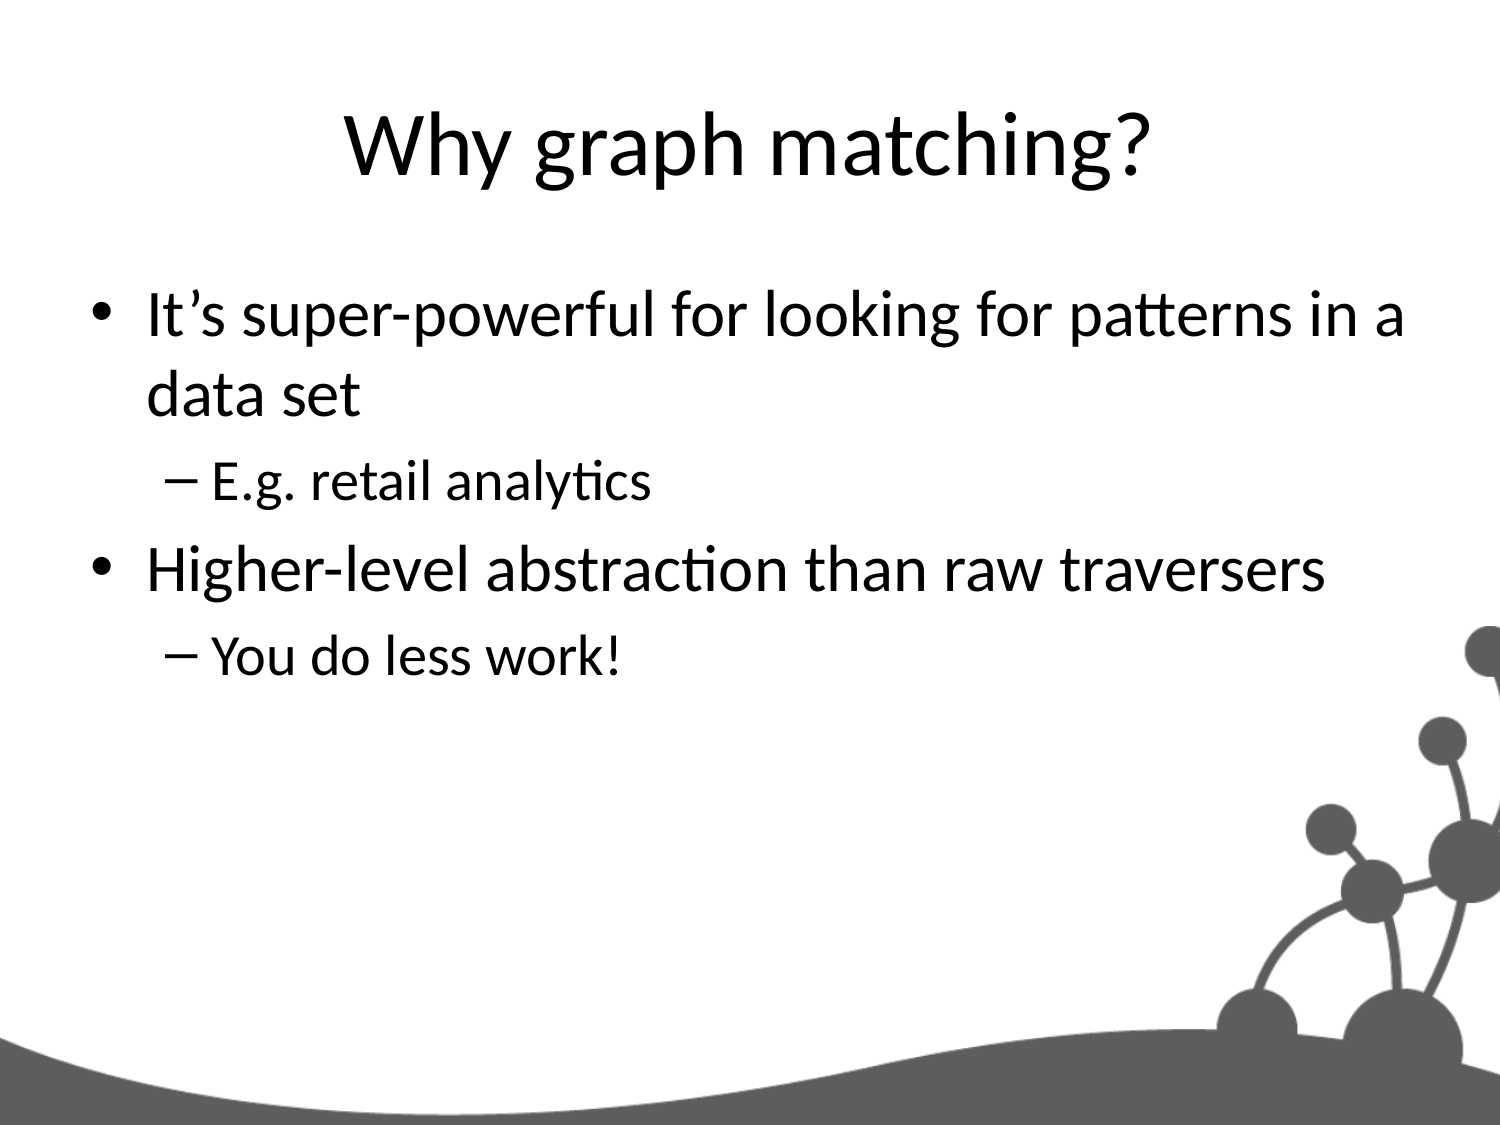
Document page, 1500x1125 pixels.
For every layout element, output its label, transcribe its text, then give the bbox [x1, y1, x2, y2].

list It’s super-powerful for looking for patterns in a data set E.g. retail analytics Higher-level abstraction than raw traversers You do less work! [75, 262, 1425, 1005]
title Why graph matching? [75, 45, 1425, 233]
